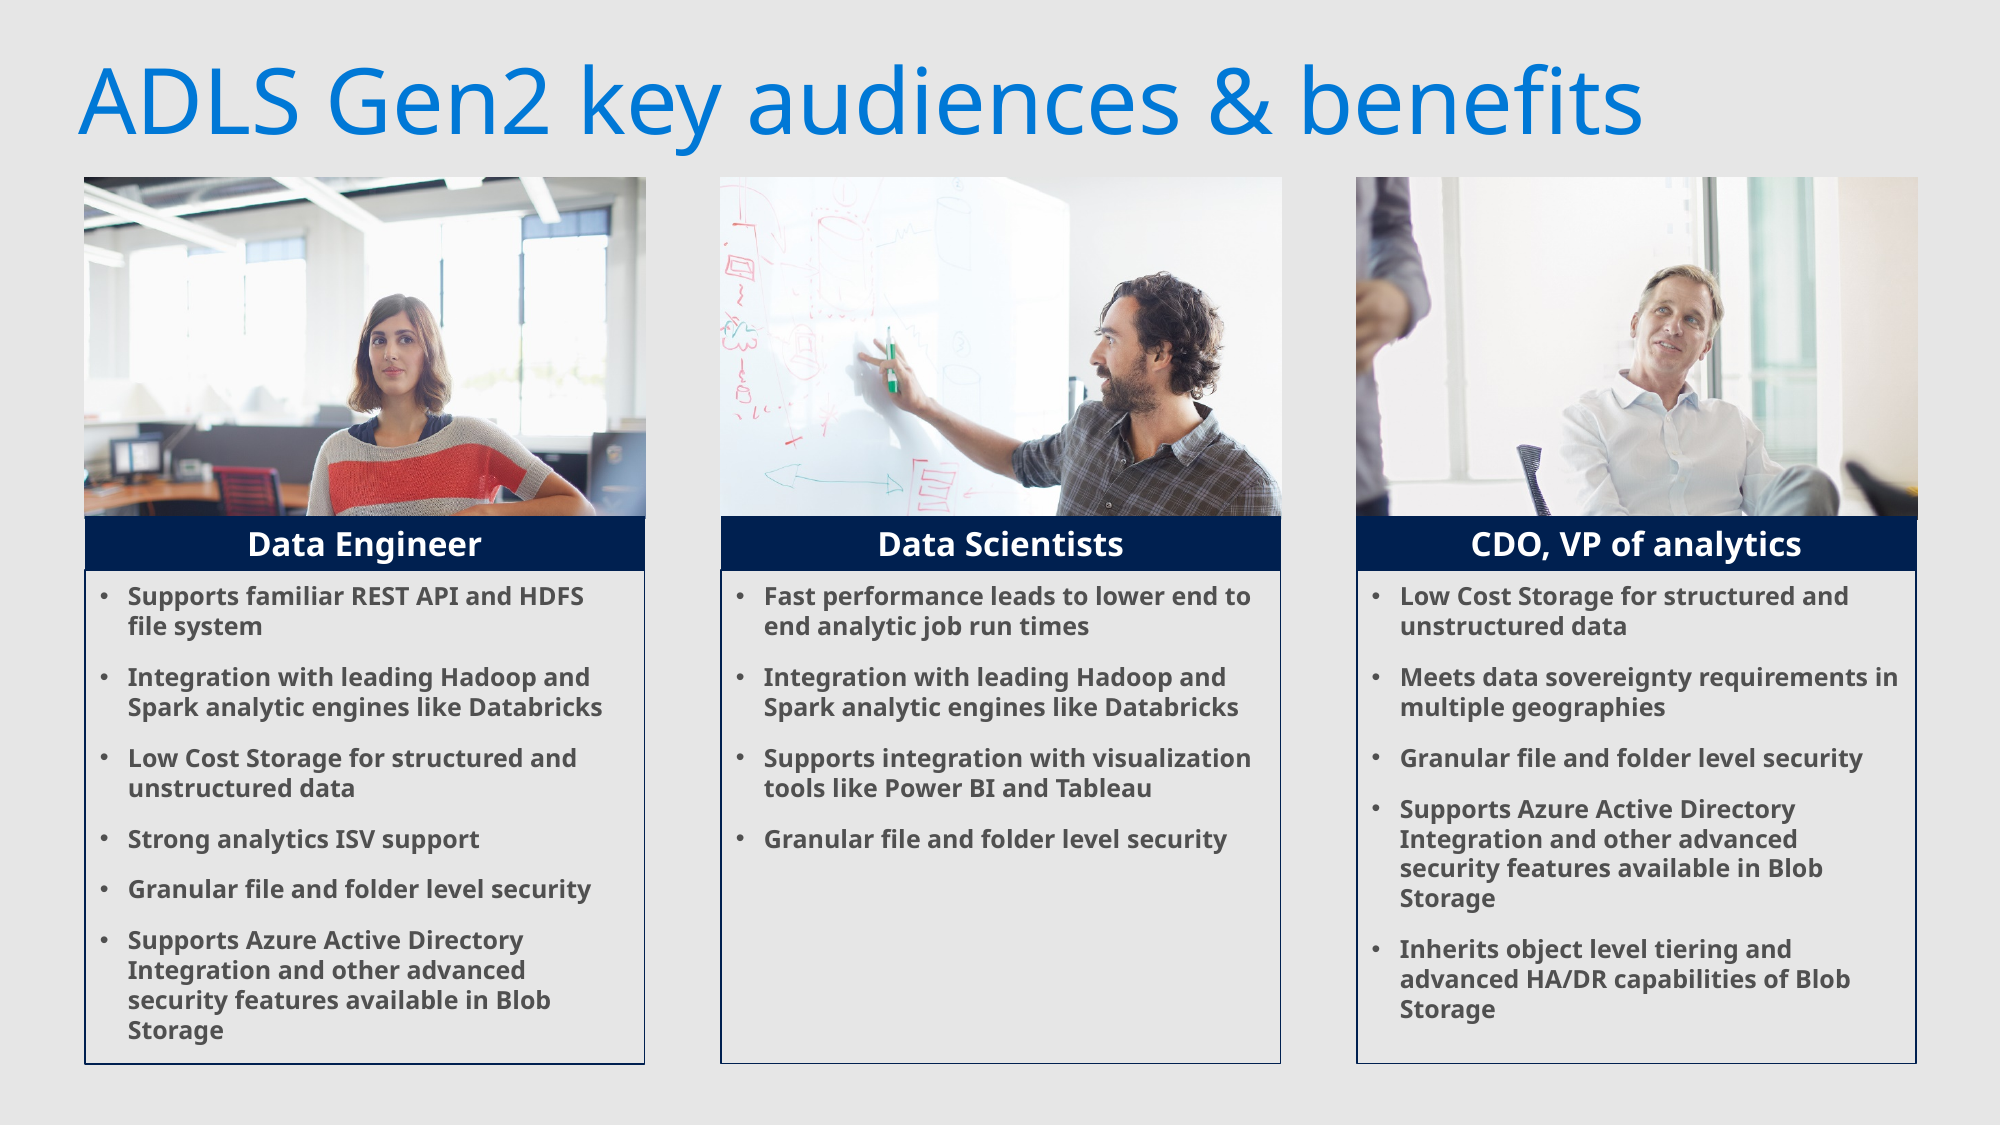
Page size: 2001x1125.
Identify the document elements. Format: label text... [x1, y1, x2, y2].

text_box Low Cost Storage for structured and unstructured data Meets data sovereignty requirements in multiple geographies Granular file and folder level security Supports Azure Active Directory Integration and other advanced security features available in Blob Storage Inherits object level tiering and advanced HA/DR capabilities of Blob Storage [1356, 571, 1917, 1064]
picture [1355, 177, 1918, 521]
picture [720, 177, 1282, 521]
text_box Data Scientists [721, 521, 1281, 571]
text_box Fast performance leads to lower end to end analytic job run times Integration with leading Hadoop and Spark analytic engines like Databricks Supports integration with visualization tools like Power BI and Tableau Granular file and folder level security [720, 569, 1281, 1064]
text_box Supports familiar REST API and HDFS file system Integration with leading Hadoop and Spark analytic engines like Databricks Low Cost Storage for structured and unstructured data Strong analytics ISV support Granular file and folder level security Supports Azure Active Directory Integration and other advanced security features available in Blob Storage [84, 569, 645, 1065]
text_box CDO, VP of analytics [1356, 521, 1917, 571]
text_box Data Engineer [85, 519, 645, 571]
picture [84, 177, 646, 519]
text_box ADLS Gen2 key audiences & benefits [63, 35, 1911, 161]
